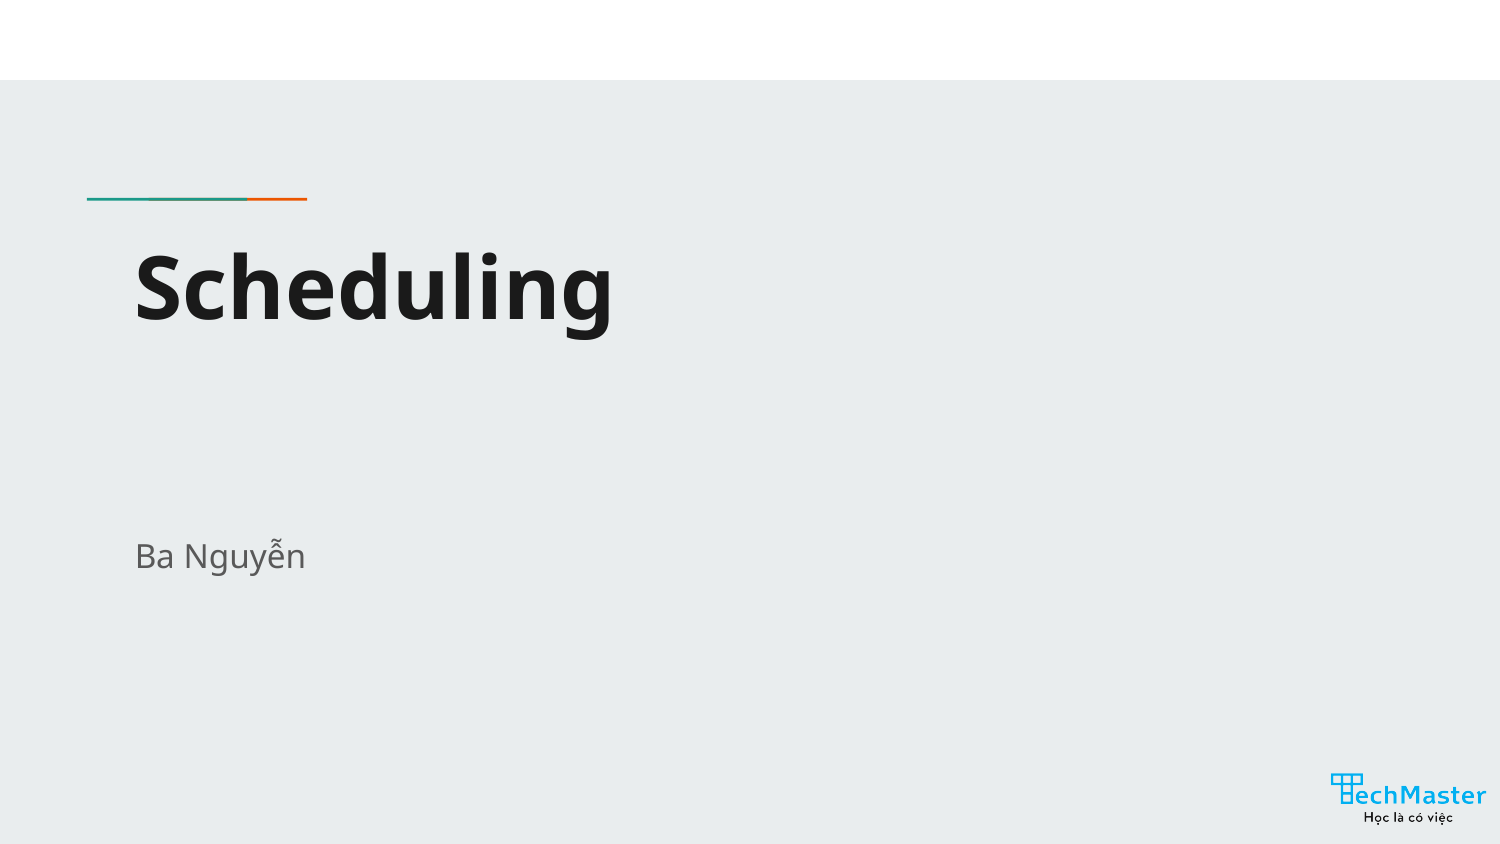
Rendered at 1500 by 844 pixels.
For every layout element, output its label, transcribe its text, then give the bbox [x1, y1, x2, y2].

title Scheduling [119, 216, 1381, 490]
picture [1329, 754, 1488, 844]
subtitle Ba Nguyễn [119, 520, 1381, 610]
